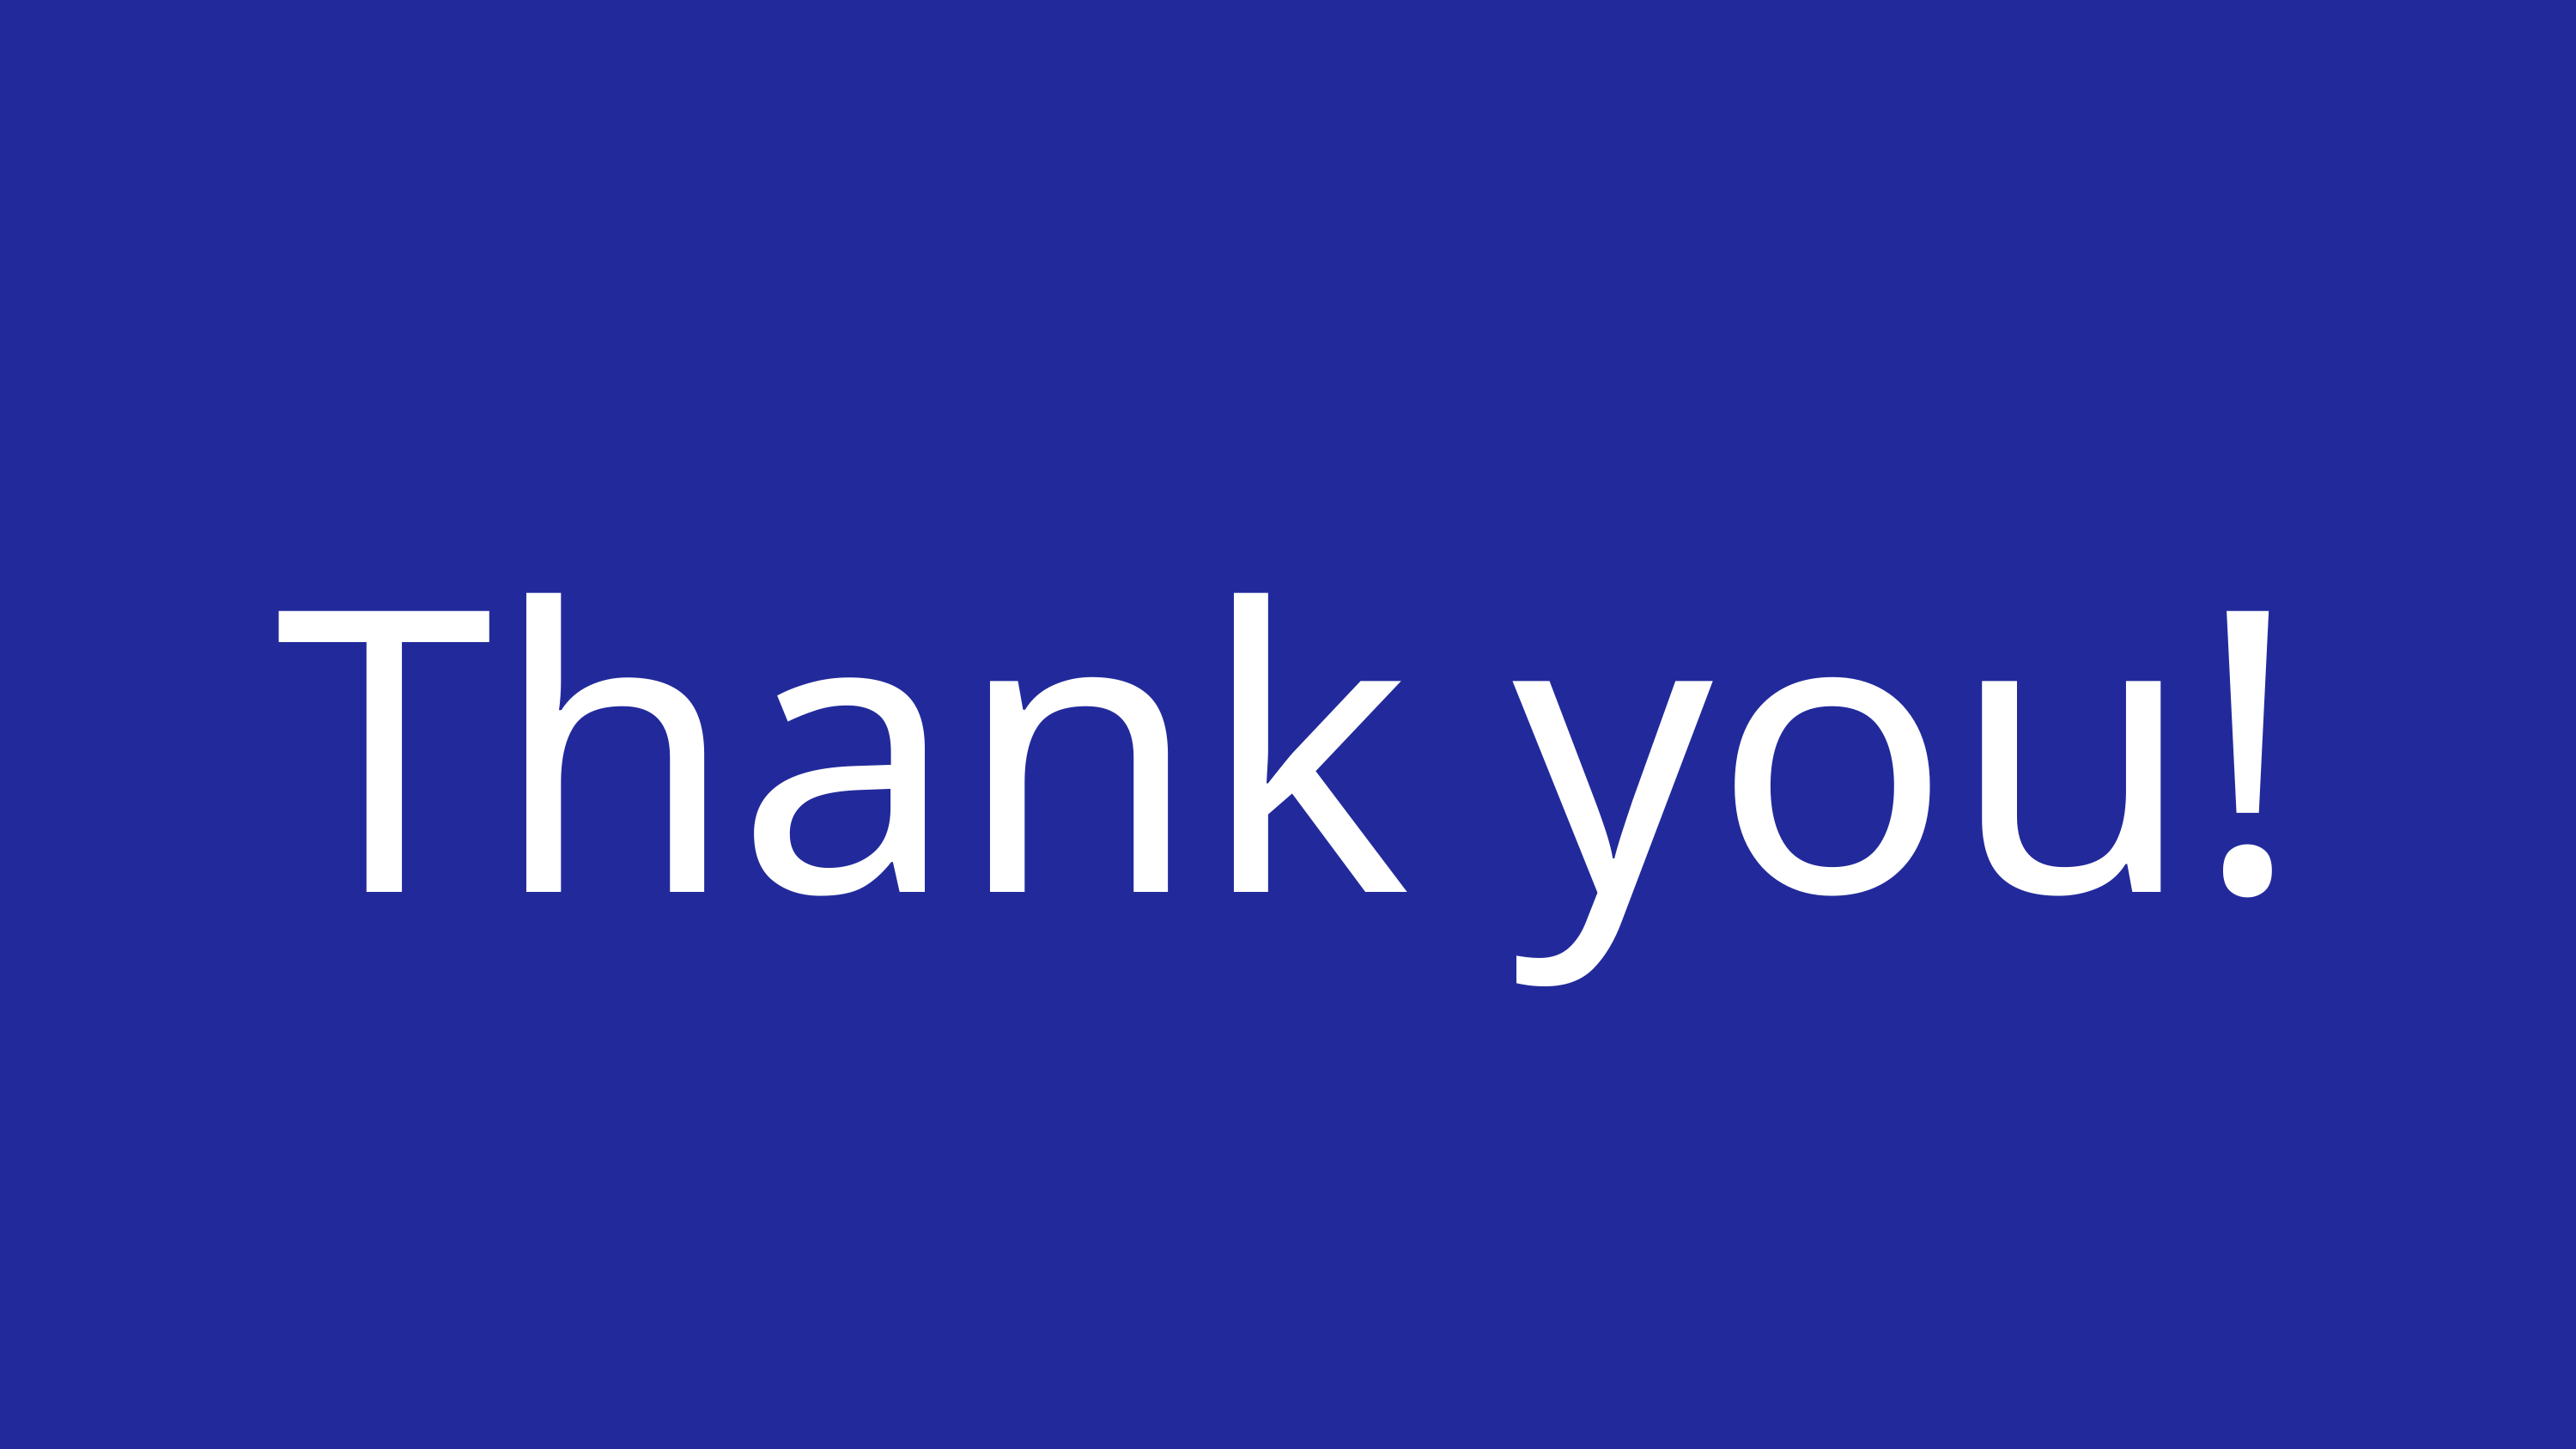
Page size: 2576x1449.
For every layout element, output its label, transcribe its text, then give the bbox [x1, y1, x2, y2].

text_box Thank you! [108, 420, 2468, 972]
